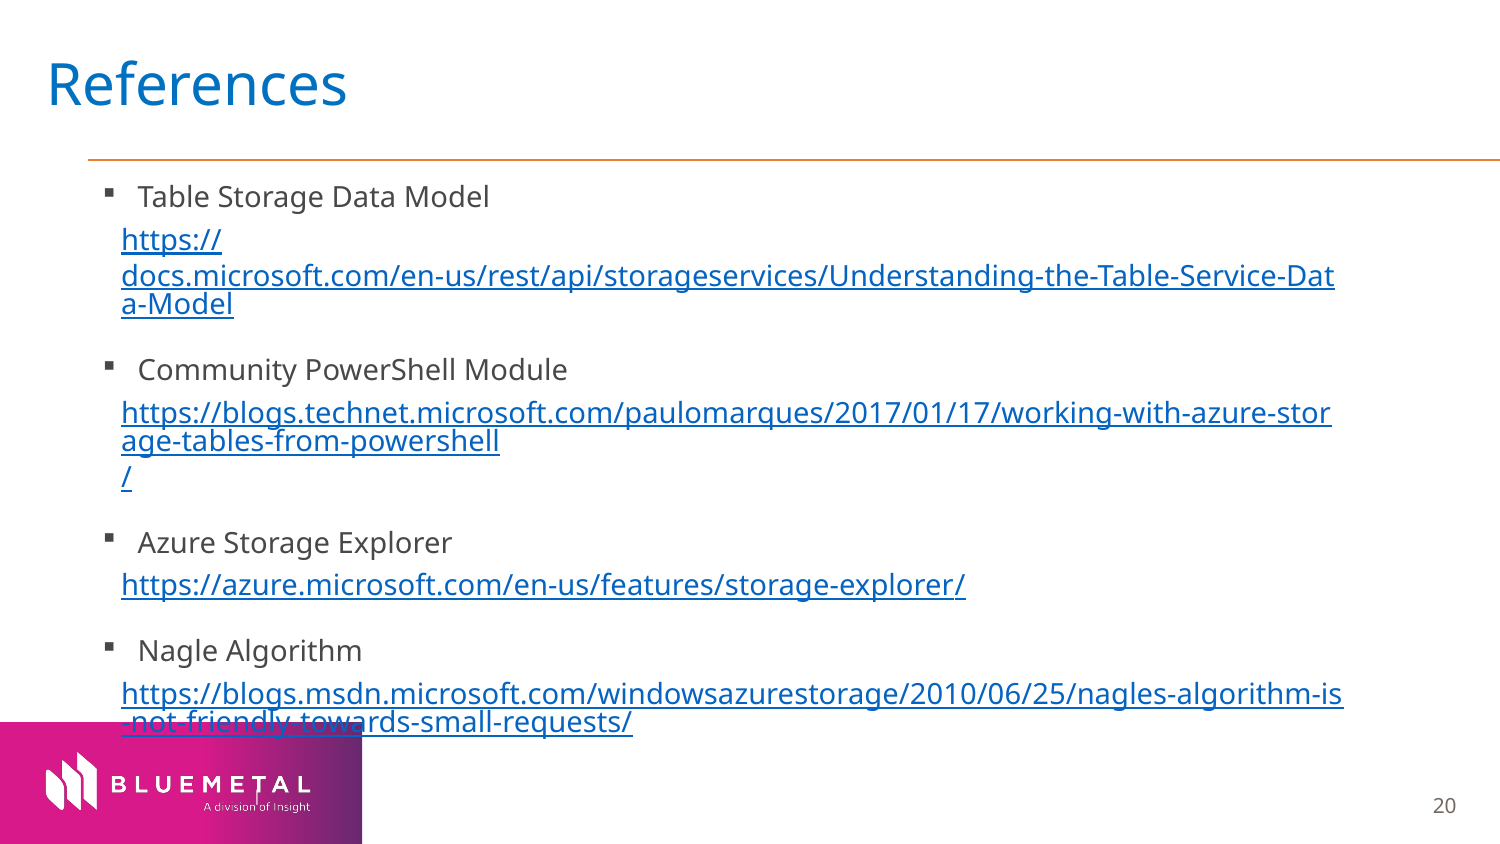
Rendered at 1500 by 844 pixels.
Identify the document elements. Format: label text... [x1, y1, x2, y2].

list Table Storage Data Model https://docs.microsoft.com/en-us/rest/api/storageservices/Understanding-the-Table-Service-Data-Model Community PowerShell Module https://blogs.technet.microsoft.com/paulomarques/2017/01/17/working-with-azure-storage-tables-from-powershell/ Azure Storage Explorer https://azure.microsoft.com/en-us/features/storage-explorer/ Nagle Algorithm https://blogs.msdn.microsoft.com/windowsazurestorage/2010/06/25/nagles-algorithm-is-not-friendly-towards-small-requests/ [31, 174, 1362, 720]
text_box | [215, 773, 281, 819]
title References [31, 30, 1461, 143]
